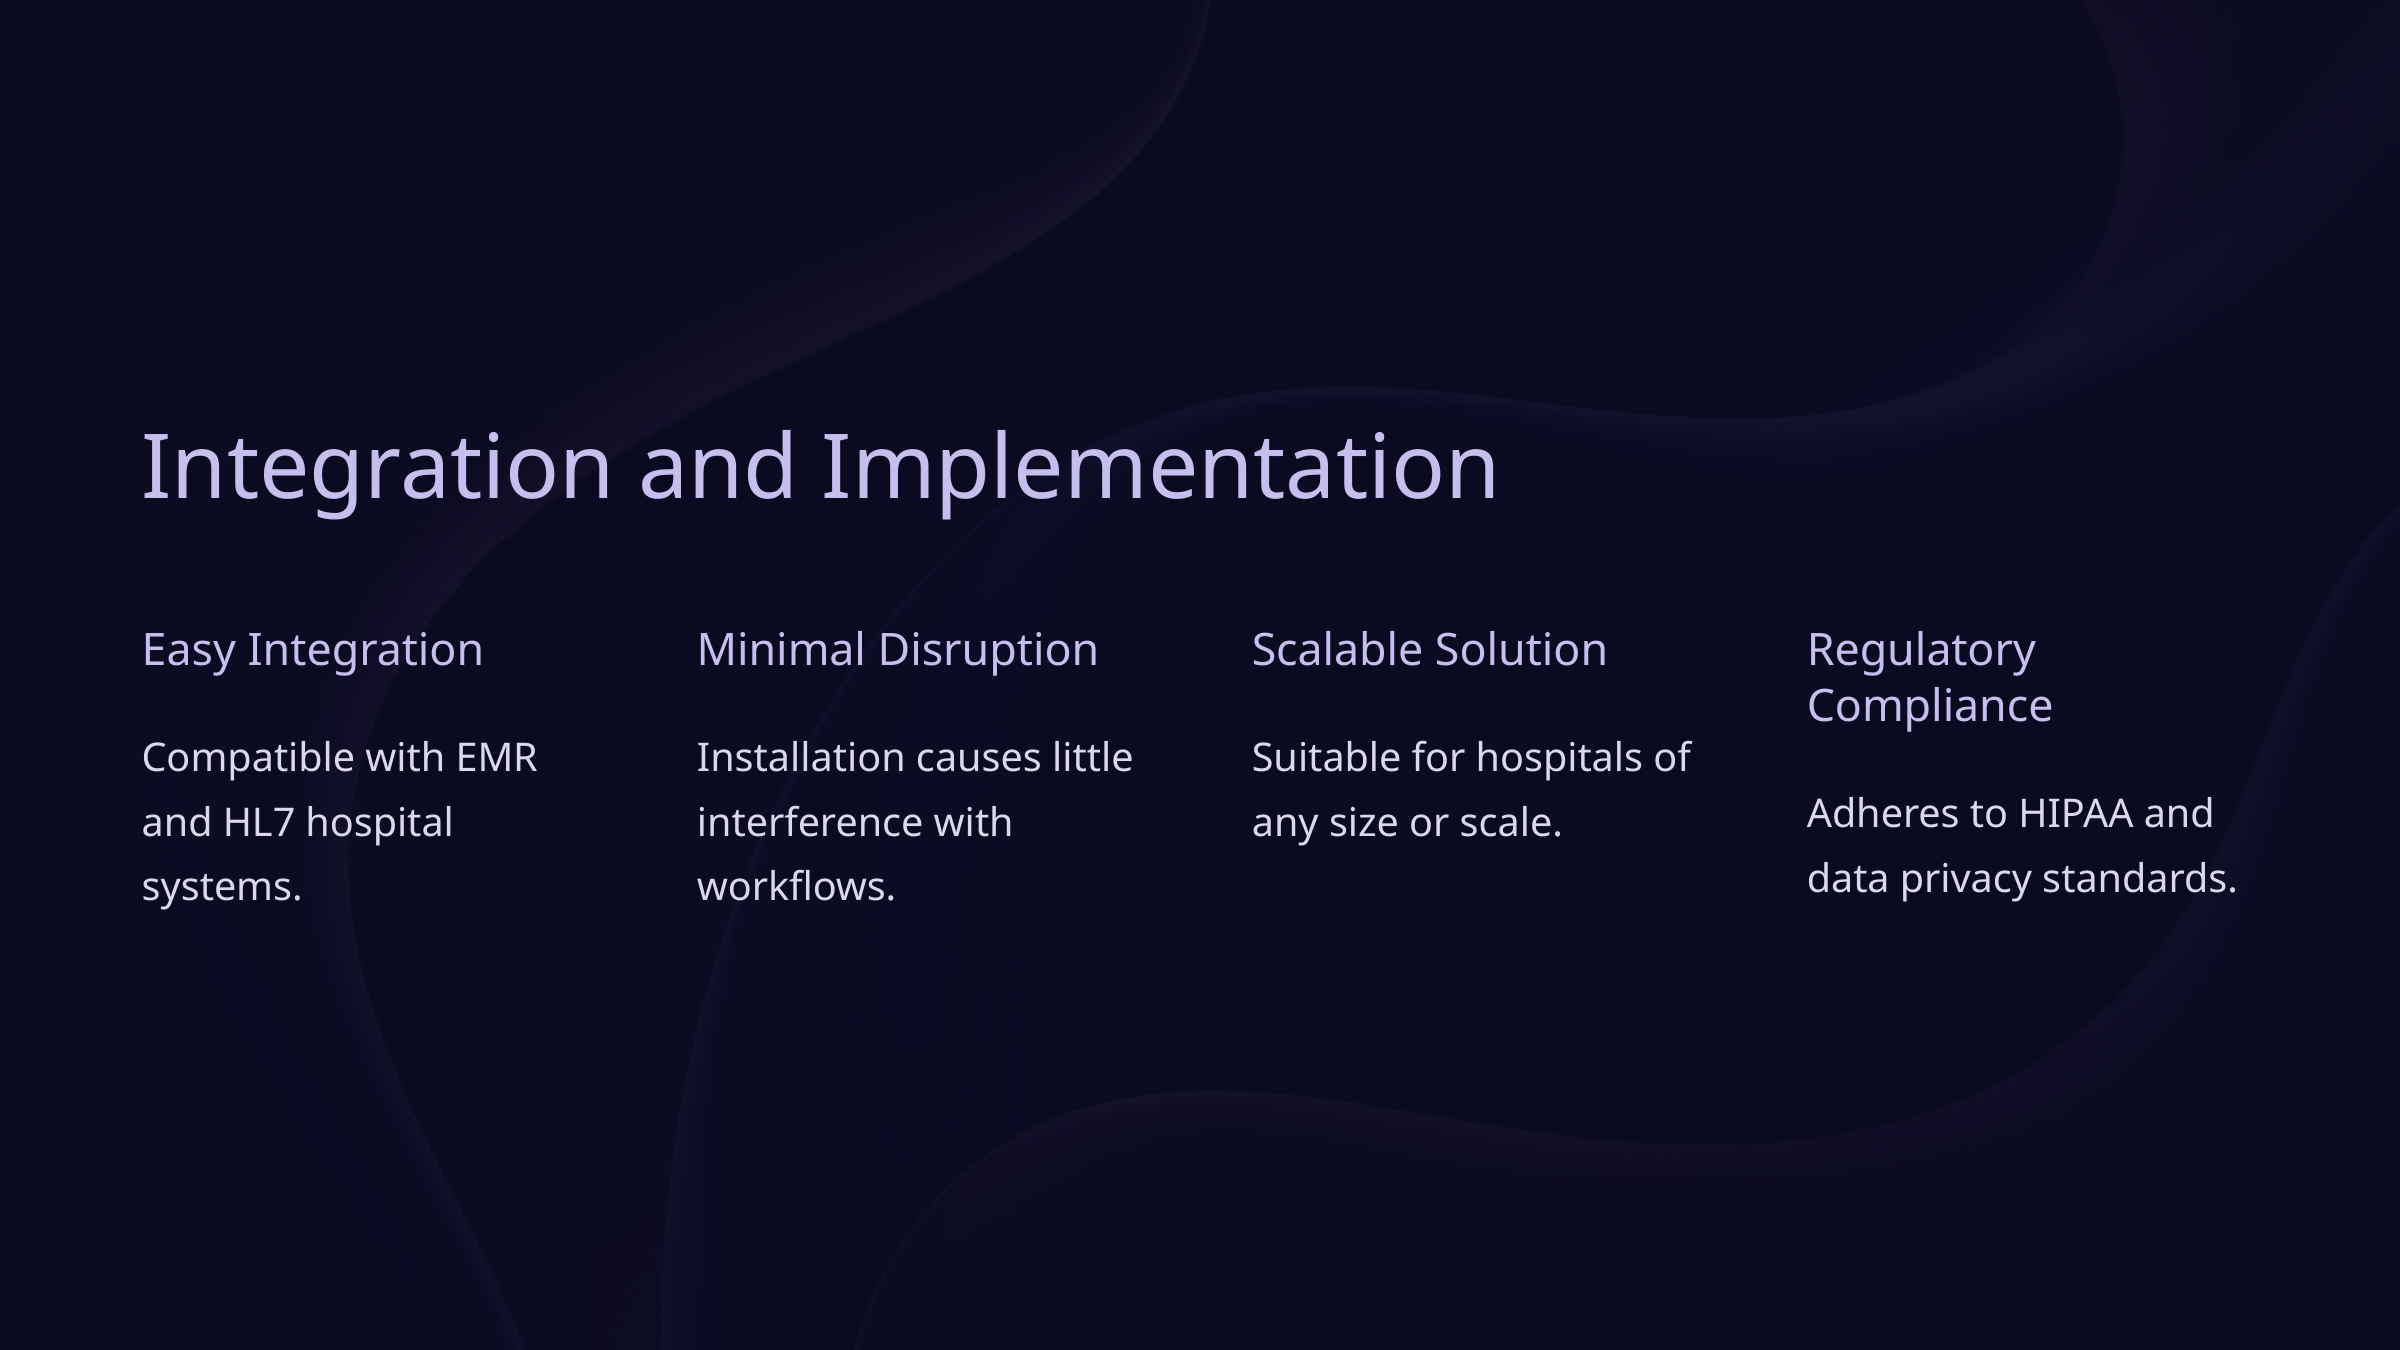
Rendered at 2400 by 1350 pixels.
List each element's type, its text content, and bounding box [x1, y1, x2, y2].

text_box Compatible with EMR and HL7 hospital systems. [141, 714, 597, 845]
text_box Installation causes little interference with workflows. [696, 714, 1152, 910]
text_box Adheres to HIPAA and data privacy standards. [1806, 771, 2262, 901]
text_box Easy Integration [141, 618, 592, 675]
text_box Scalable Solution [1251, 618, 1702, 675]
text_box Suitable for hospitals of any size or scale. [1251, 714, 1707, 845]
text_box Minimal Disruption [696, 618, 1147, 675]
text_box Integration and Implementation [141, 404, 1534, 517]
text_box Regulatory Compliance [1806, 618, 2262, 731]
